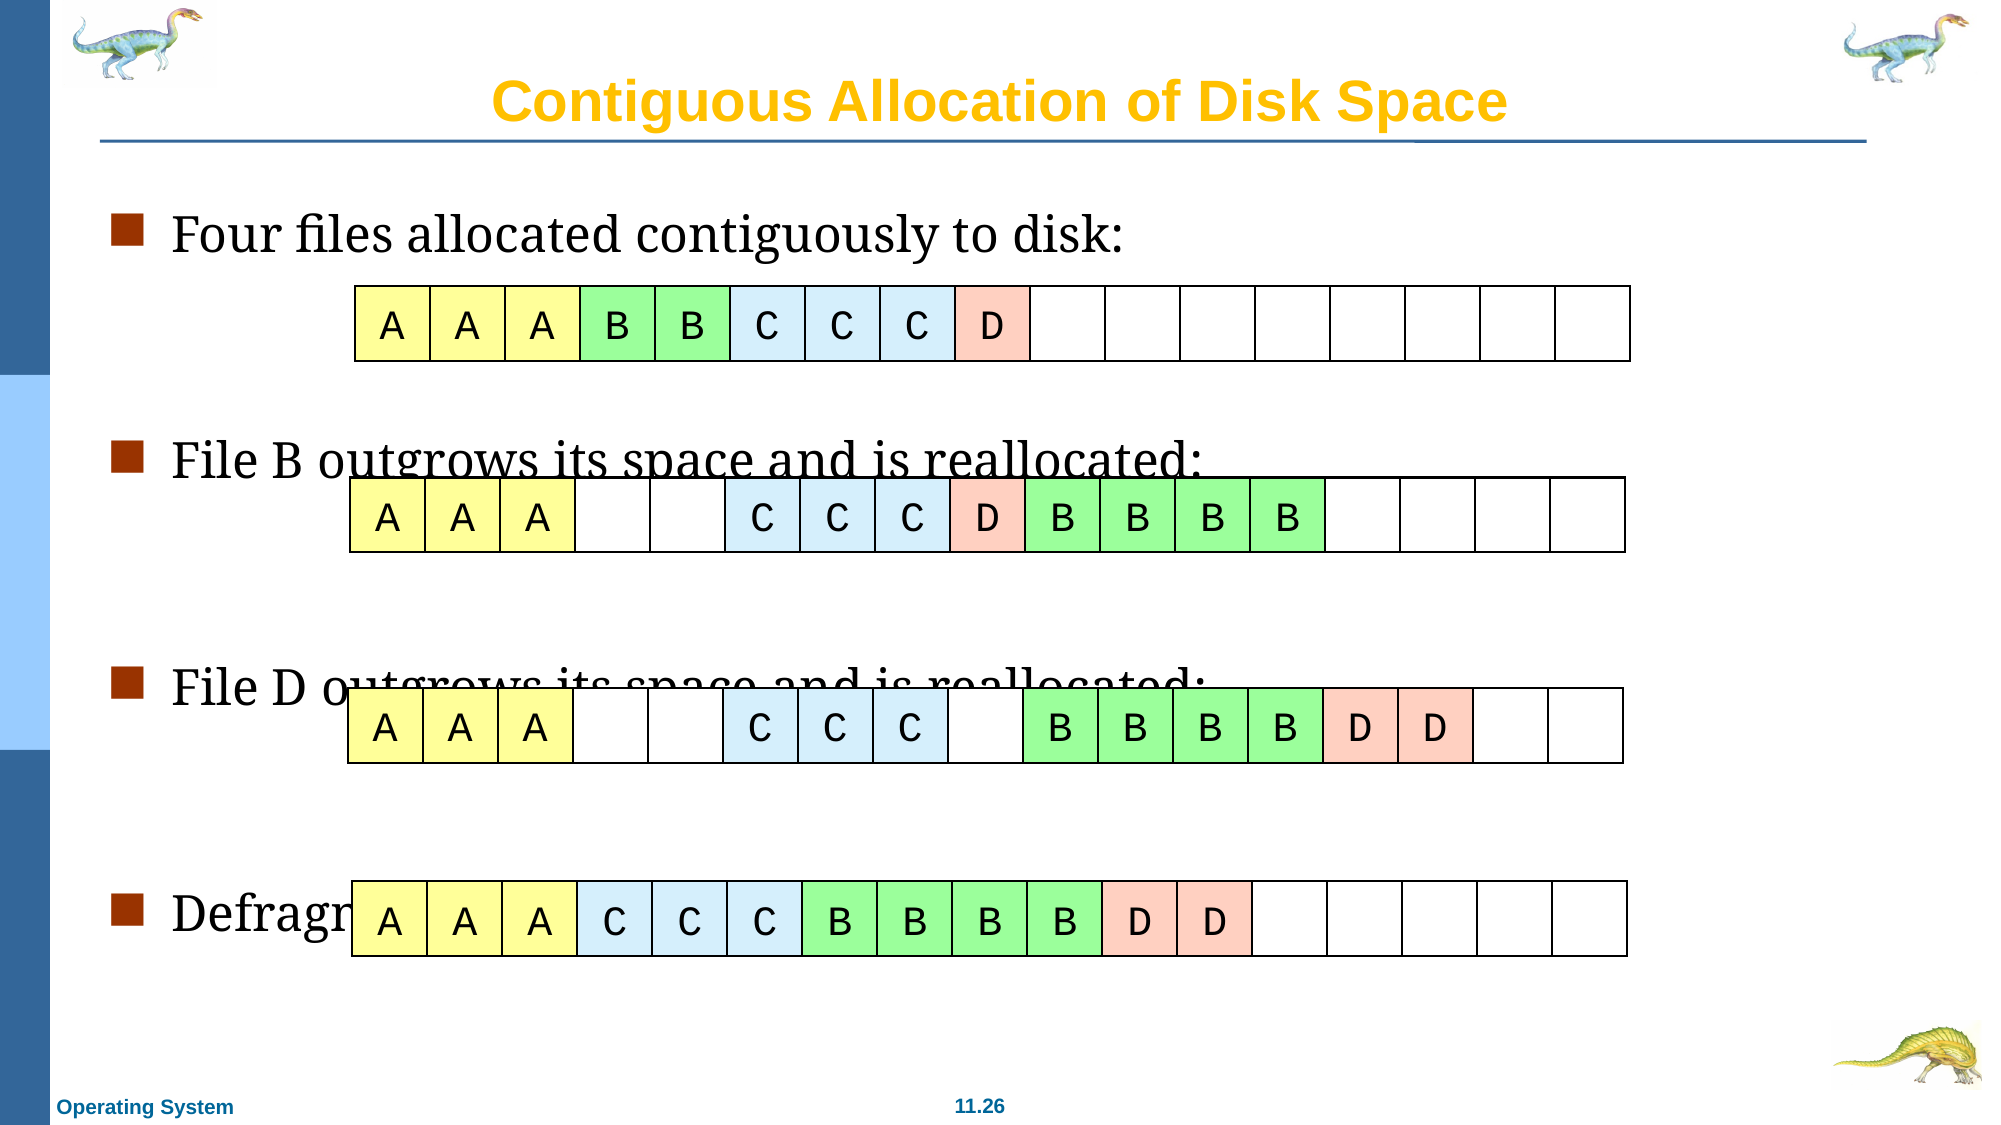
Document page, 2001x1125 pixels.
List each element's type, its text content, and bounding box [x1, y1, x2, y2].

picture [1837, 12, 1988, 94]
picture [62, 0, 217, 88]
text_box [349, 477, 1626, 553]
picture [1831, 1020, 1982, 1090]
title Contiguous Allocation of Disk Space [99, 45, 1900, 141]
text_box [354, 285, 1630, 362]
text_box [347, 687, 1623, 763]
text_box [351, 880, 1628, 957]
list Four files allocated contiguously to disk: File B outgrows its space and is reallocated: File D outgrows its space and is reallocated: Defragmentation combines free disk space: [99, 194, 1900, 938]
